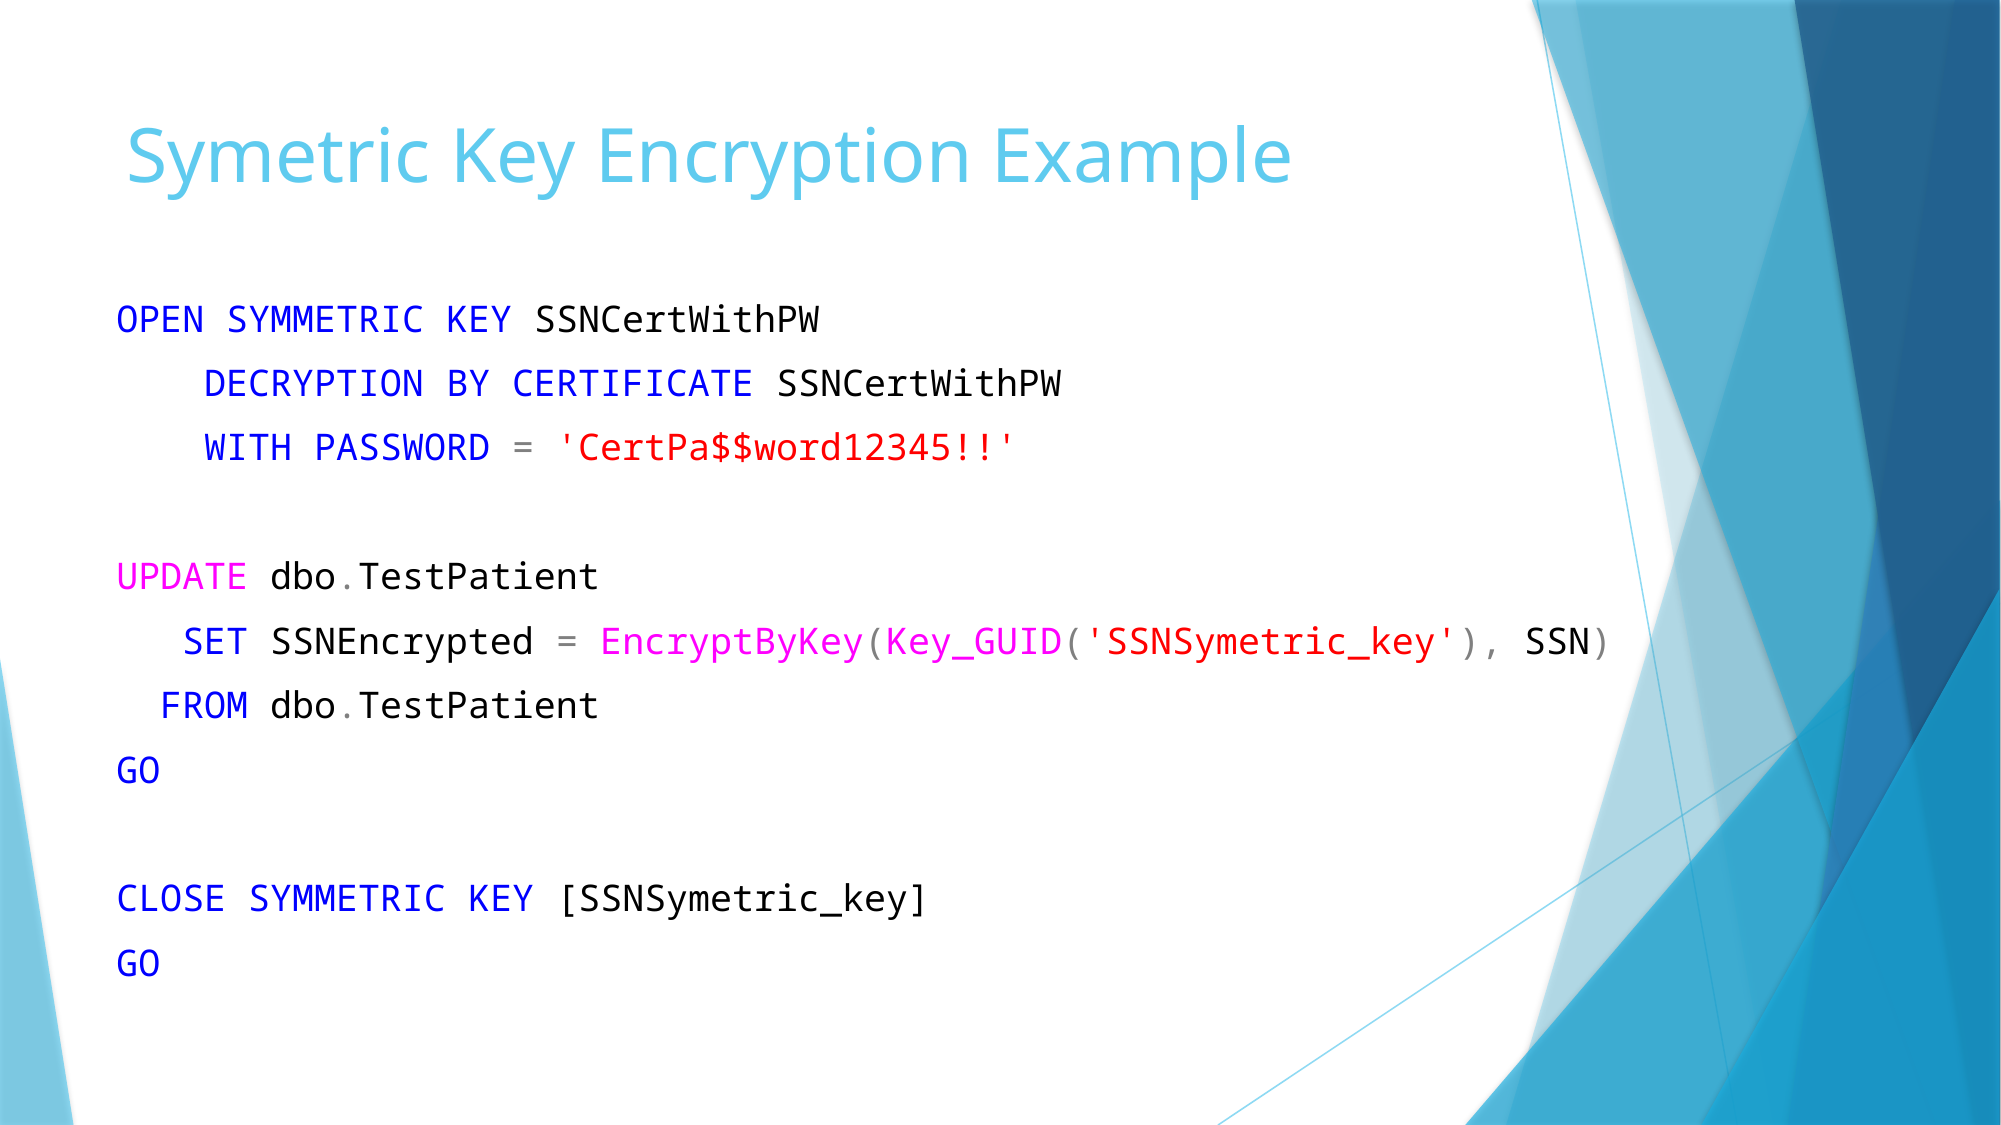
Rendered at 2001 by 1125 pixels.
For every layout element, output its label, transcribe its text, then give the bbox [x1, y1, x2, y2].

list OPEN SYMMETRIC KEY SSNCertWithPW DECRYPTION BY CERTIFICATE SSNCertWithPW WITH PASSWORD = 'CertPa$$word12345!!' UPDATE dbo.TestPatient SET SSNEncrypted = EncryptByKey(Key_GUID('SSNSymetric_key'), SSN) FROM dbo.TestPatient GO CLOSE SYMMETRIC KEY [SSNSymetric_key] GO [101, 287, 1899, 995]
title Symetric Key Encryption Example [111, 99, 1522, 287]
